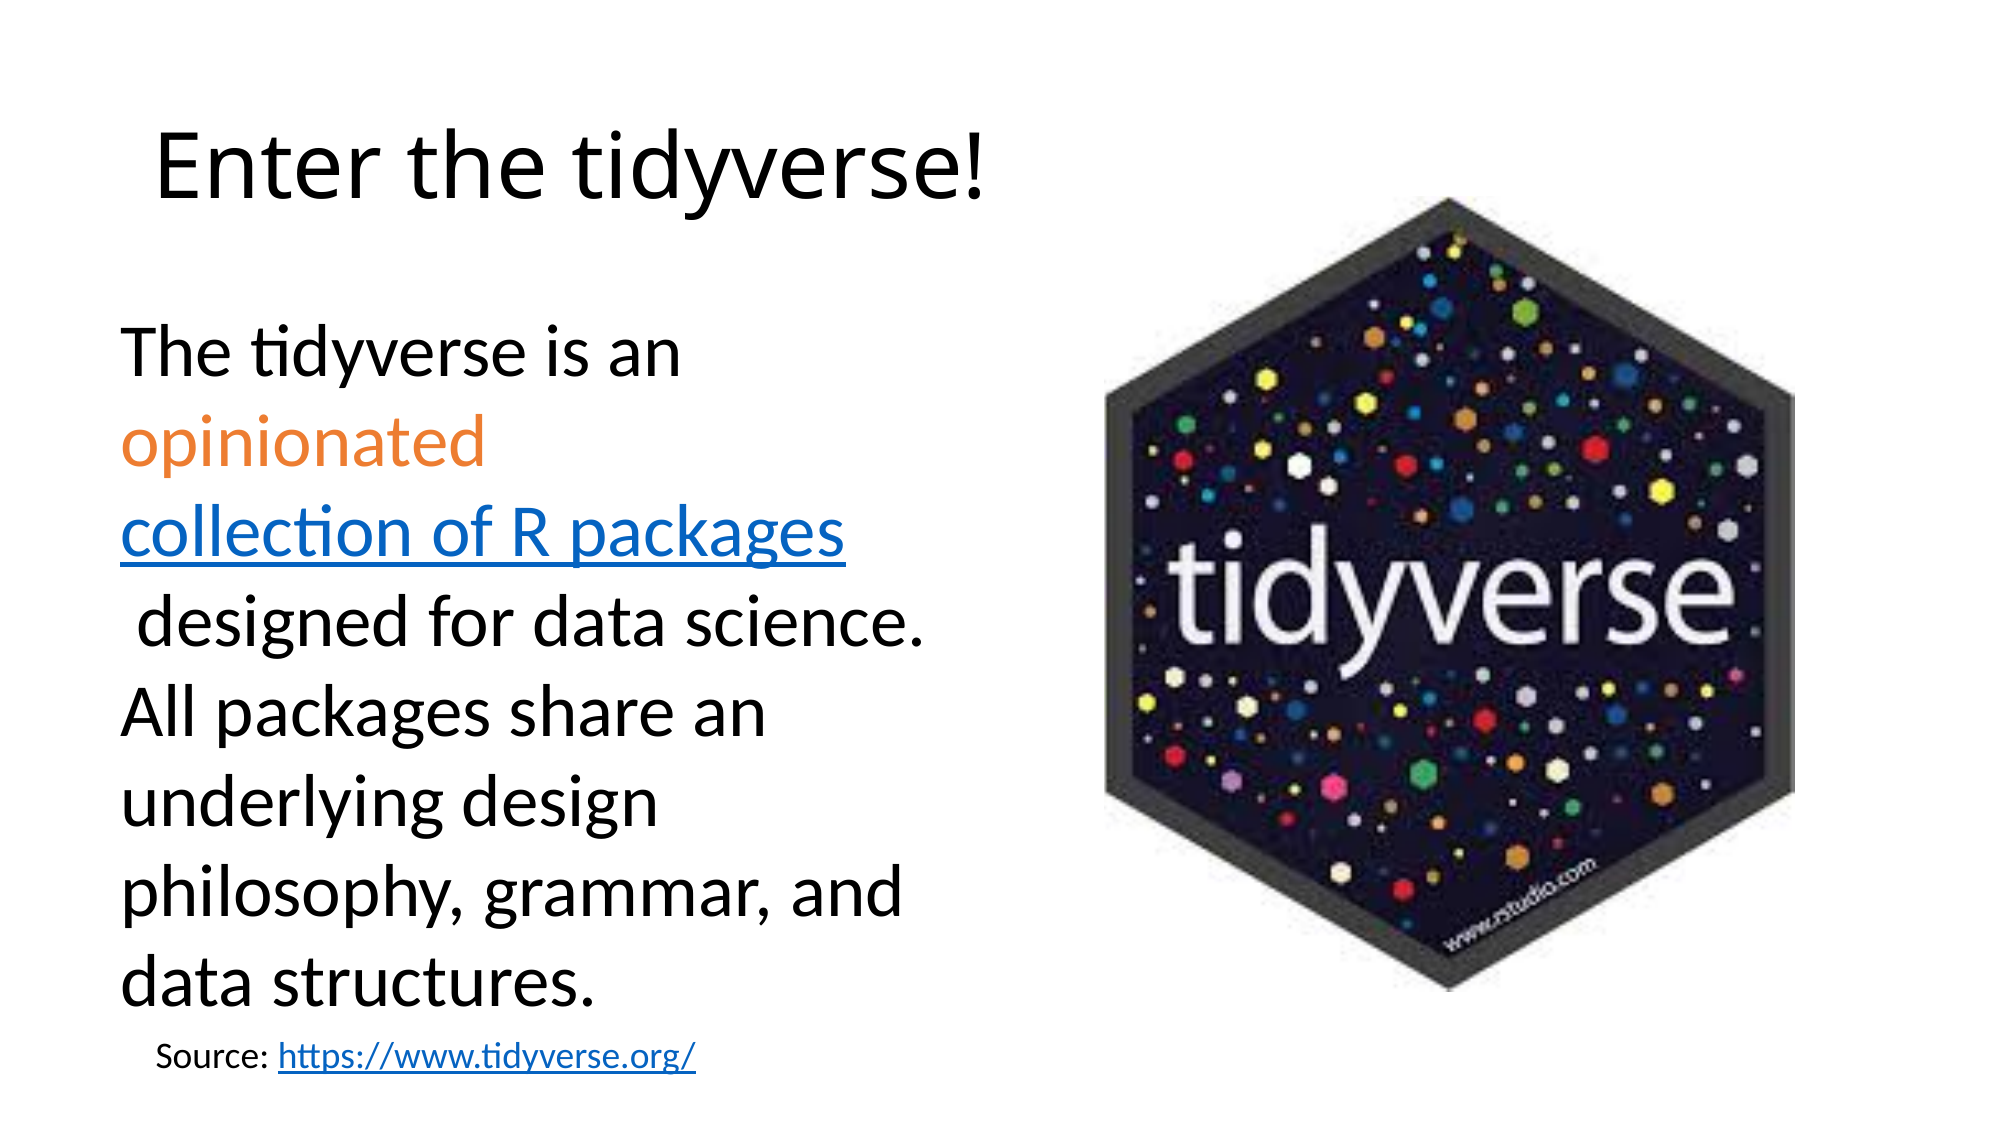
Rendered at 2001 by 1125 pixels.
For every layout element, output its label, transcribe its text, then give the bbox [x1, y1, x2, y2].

text_box Source: https://www.tidyverse.org/ [140, 1023, 711, 1084]
title Enter the tidyverse! [137, 59, 1863, 278]
picture [1104, 196, 1795, 992]
text_box The tidyverse is an opinionated collection of R packages designed for data science. All packages share an underlying design philosophy, grammar, and data structures. [105, 294, 949, 1030]
